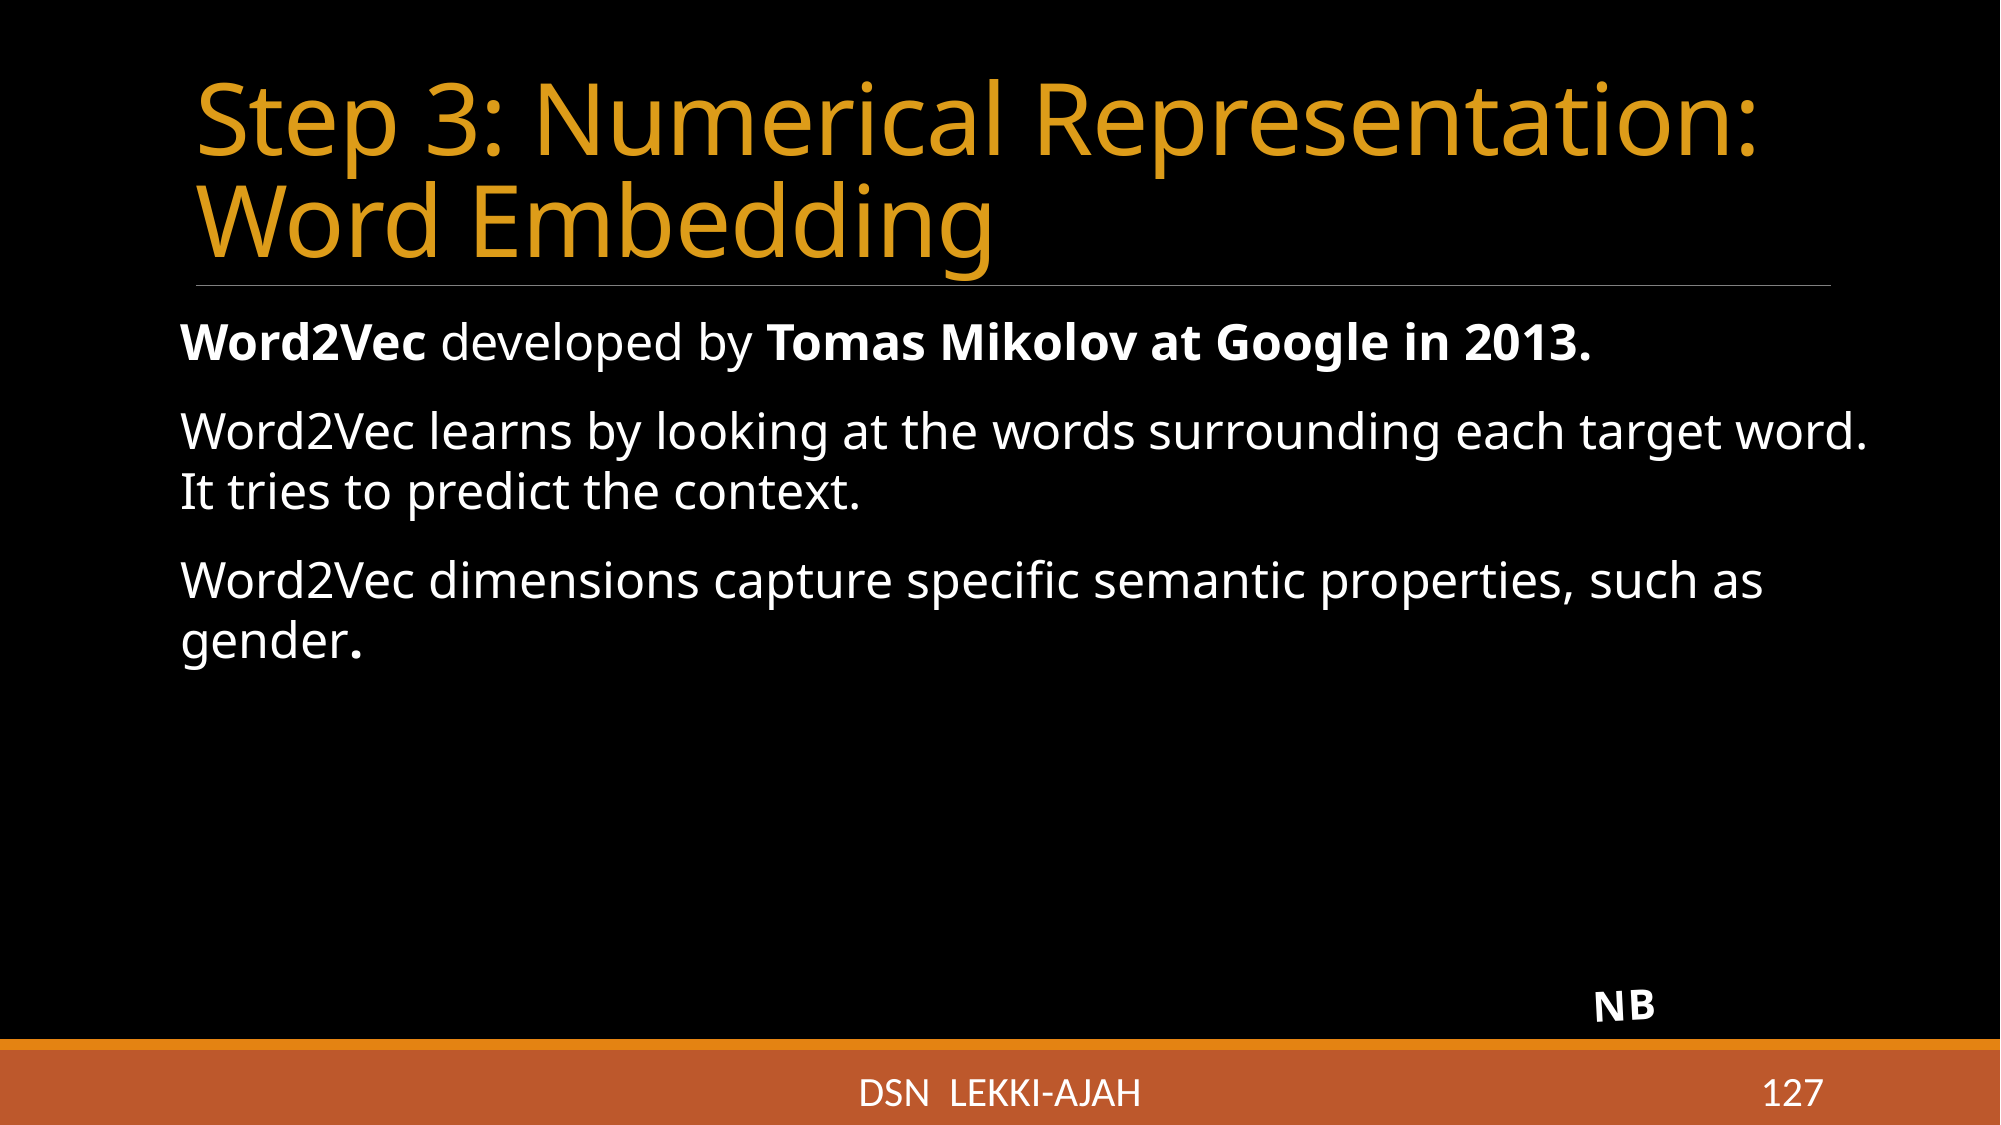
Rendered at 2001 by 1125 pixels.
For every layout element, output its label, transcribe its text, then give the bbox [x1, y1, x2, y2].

footer DSN LEKKI-AJAH [604, 1059, 1396, 1120]
list Word2Vec developed by Tomas Mikolov at Google in 2013. Word2Vec learns by looking at the words surrounding each target word. It tries to predict the context. Word2Vec dimensions capture specific semantic properties, such as gender. [180, 302, 1891, 1054]
text_box NB [1188, 951, 2000, 1059]
text_box [277, 919, 933, 1054]
title Step 3: Numerical Representation: Word Embedding [180, 47, 1830, 285]
slide_number 127 [1624, 1059, 1840, 1120]
